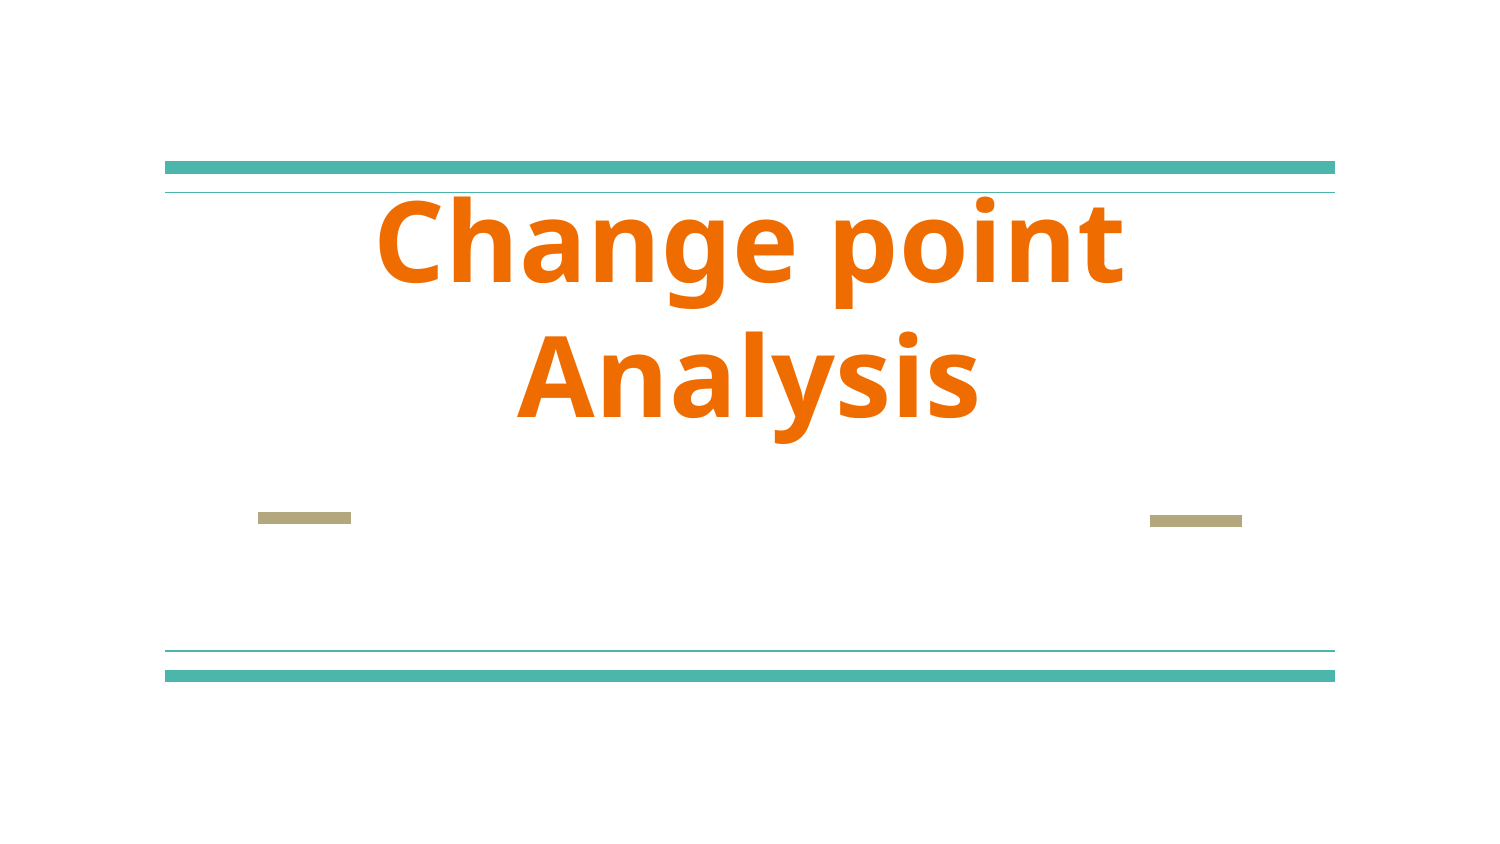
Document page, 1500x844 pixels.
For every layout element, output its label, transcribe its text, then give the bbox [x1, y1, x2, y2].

title Change point Analysis [164, 287, 1336, 456]
